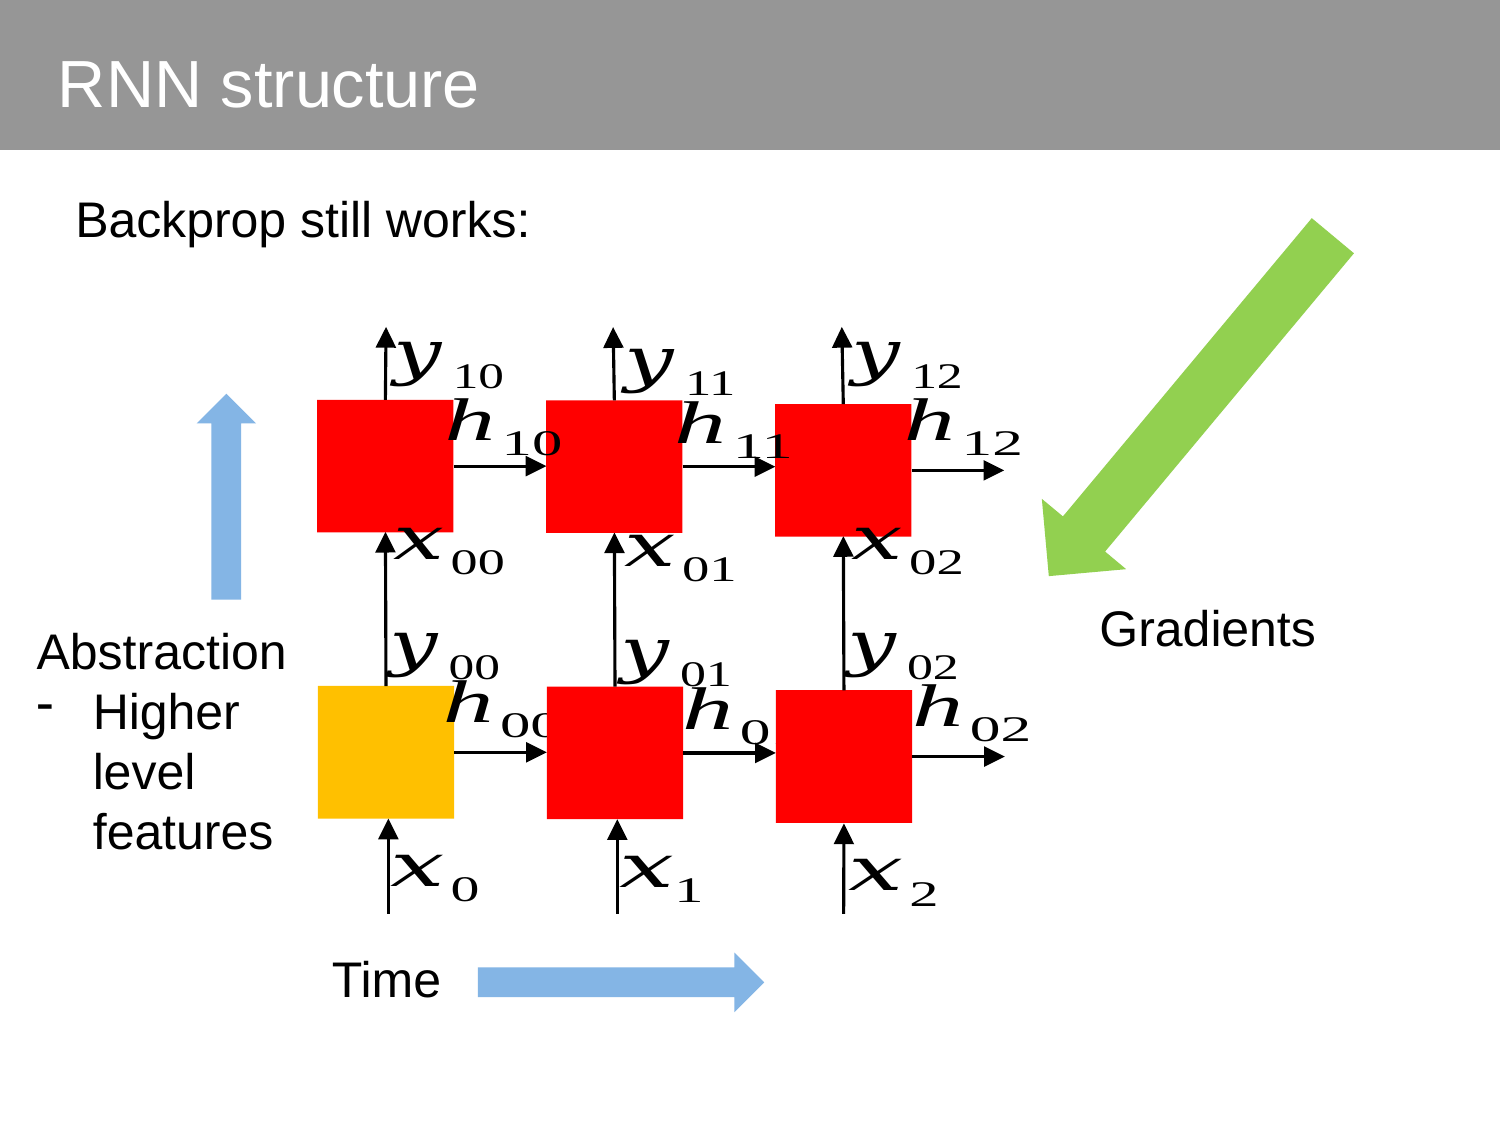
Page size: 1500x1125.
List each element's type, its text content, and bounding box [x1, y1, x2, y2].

text_box Gradients [1084, 588, 1332, 664]
text_box RNN structure [42, 25, 1257, 159]
text_box [544, 398, 685, 535]
text_box [315, 398, 456, 535]
text_box [194, 391, 259, 602]
text_box Abstraction Higher level features [21, 611, 302, 867]
text_box [1039, 216, 1357, 579]
text_box Backprop still works: [60, 172, 1452, 1054]
text_box [773, 402, 914, 539]
text_box [475, 950, 767, 1015]
text_box [545, 684, 685, 821]
text_box Time [317, 940, 457, 1015]
text_box [316, 684, 456, 821]
text_box [774, 688, 914, 825]
